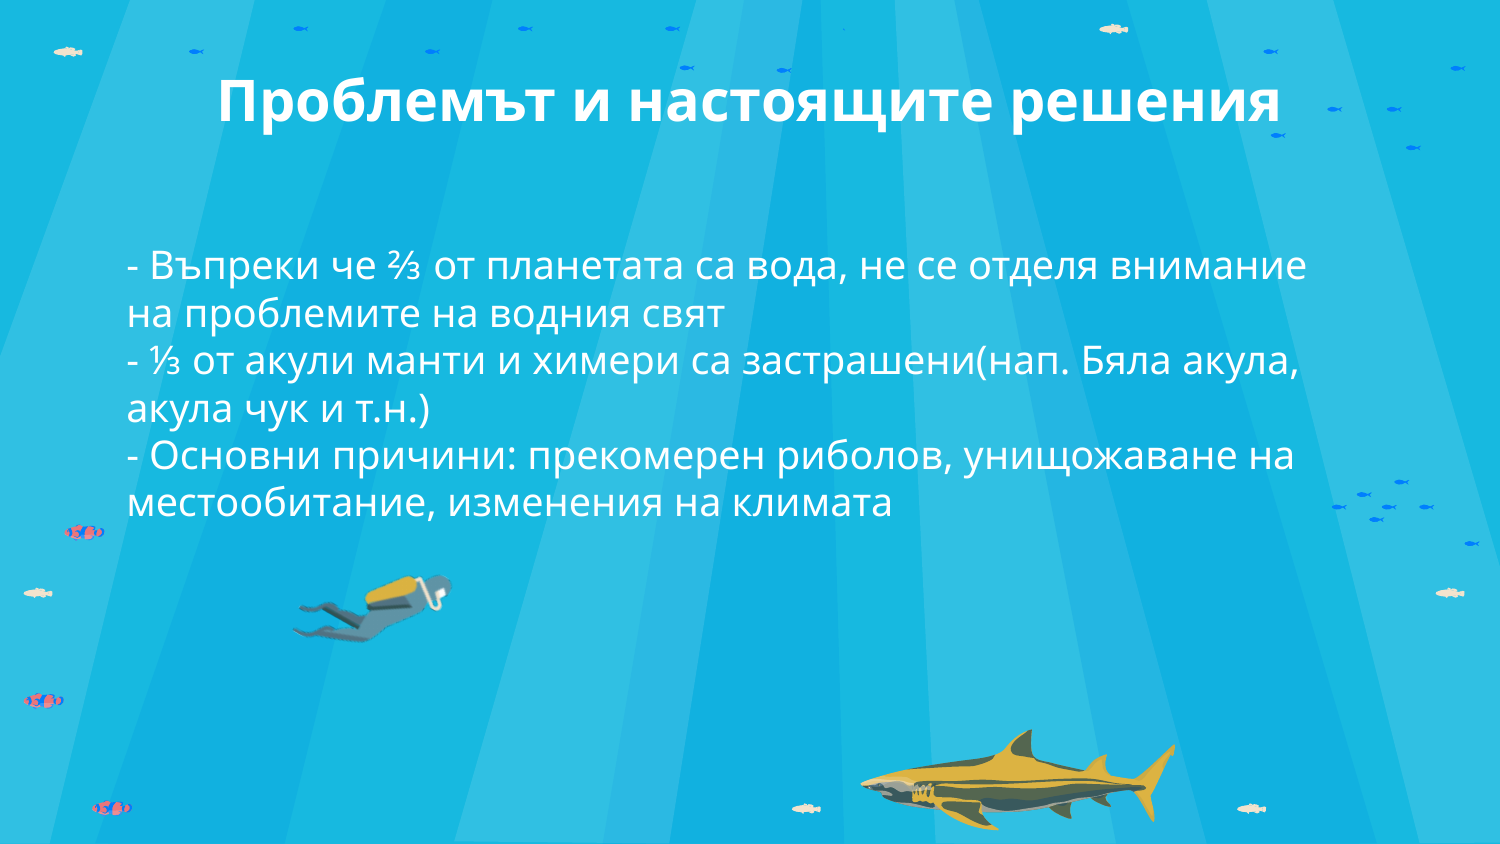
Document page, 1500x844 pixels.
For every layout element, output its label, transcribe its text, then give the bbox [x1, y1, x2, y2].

list - Въпреки че ⅔ от планетата са вода, не се отделя внимание на проблемите на водния свят - ⅓ от акули манти и химери са застрашени(нап. Бяла акула, акула чук и т.н.) - Основни причини: прекомерен риболов, унищожаване на местообитание, изменения на климата [111, 225, 1343, 559]
picture [294, 531, 455, 688]
title Проблемът и настоящите решения [117, 48, 1383, 149]
